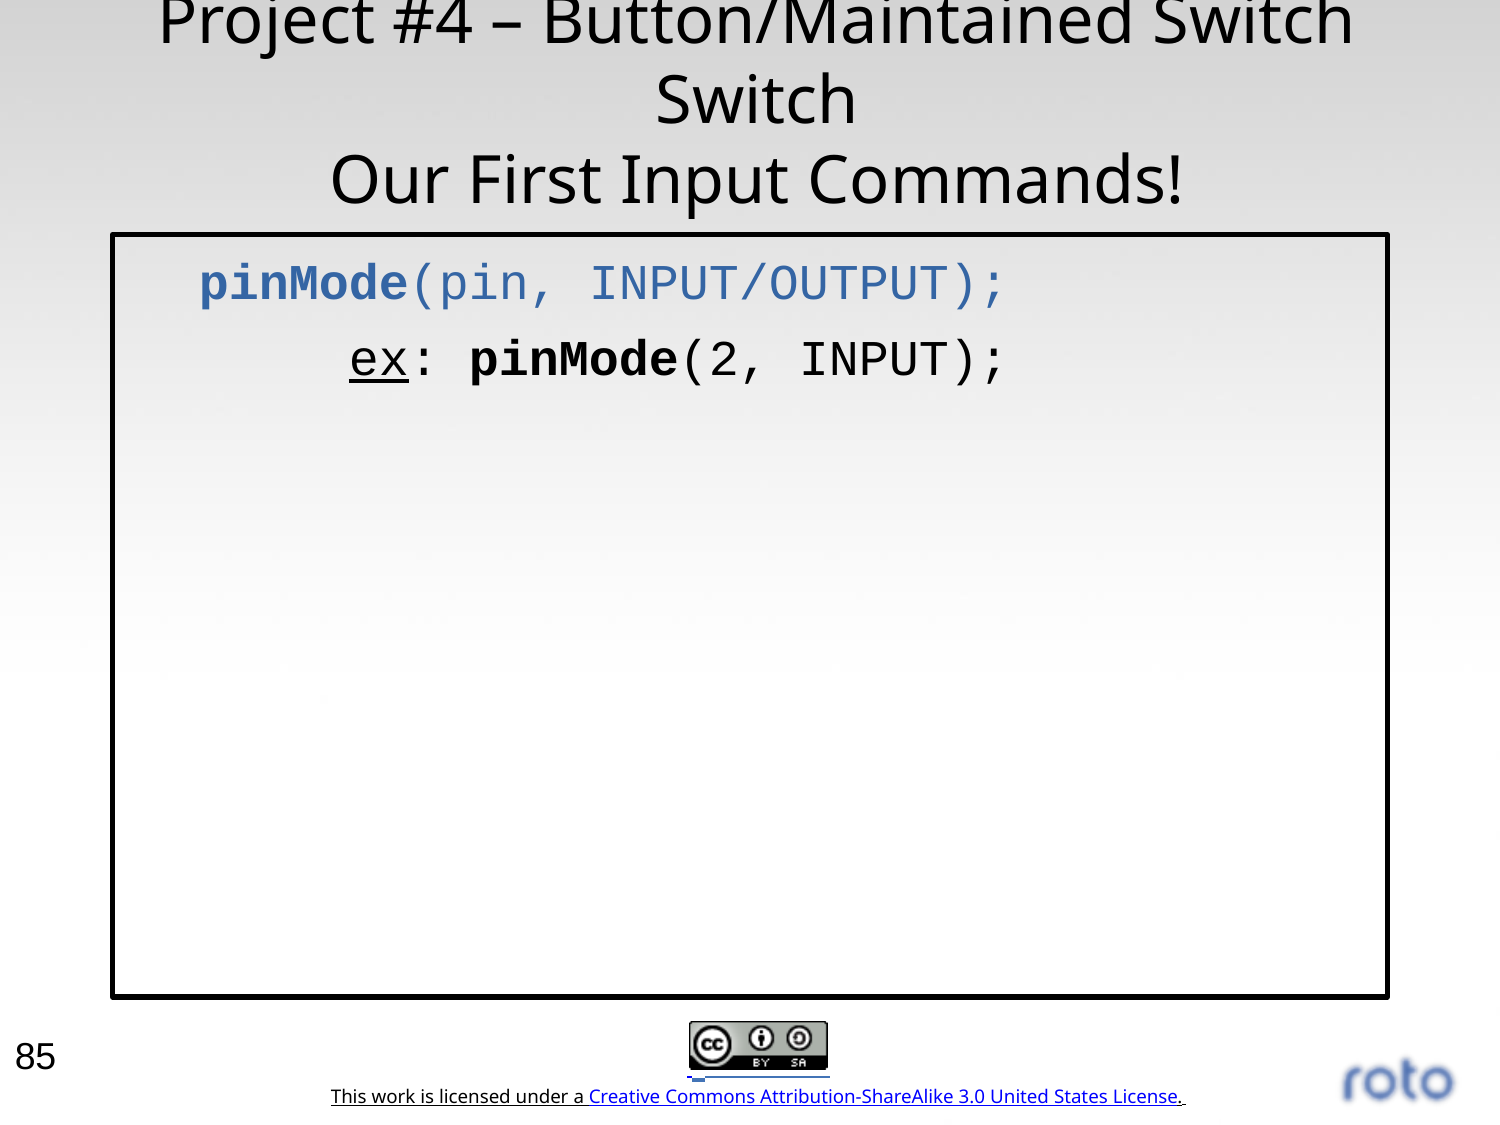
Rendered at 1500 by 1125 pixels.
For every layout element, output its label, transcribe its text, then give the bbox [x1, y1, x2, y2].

picture [0, 0, 1500, 1125]
title Project #4 – Button/Maintained Switch Switch Our First Input Commands! [75, 2, 1440, 190]
list pinMode(pin, INPUT/OUTPUT); ex: pinMode(2, INPUT); [112, 234, 1388, 997]
